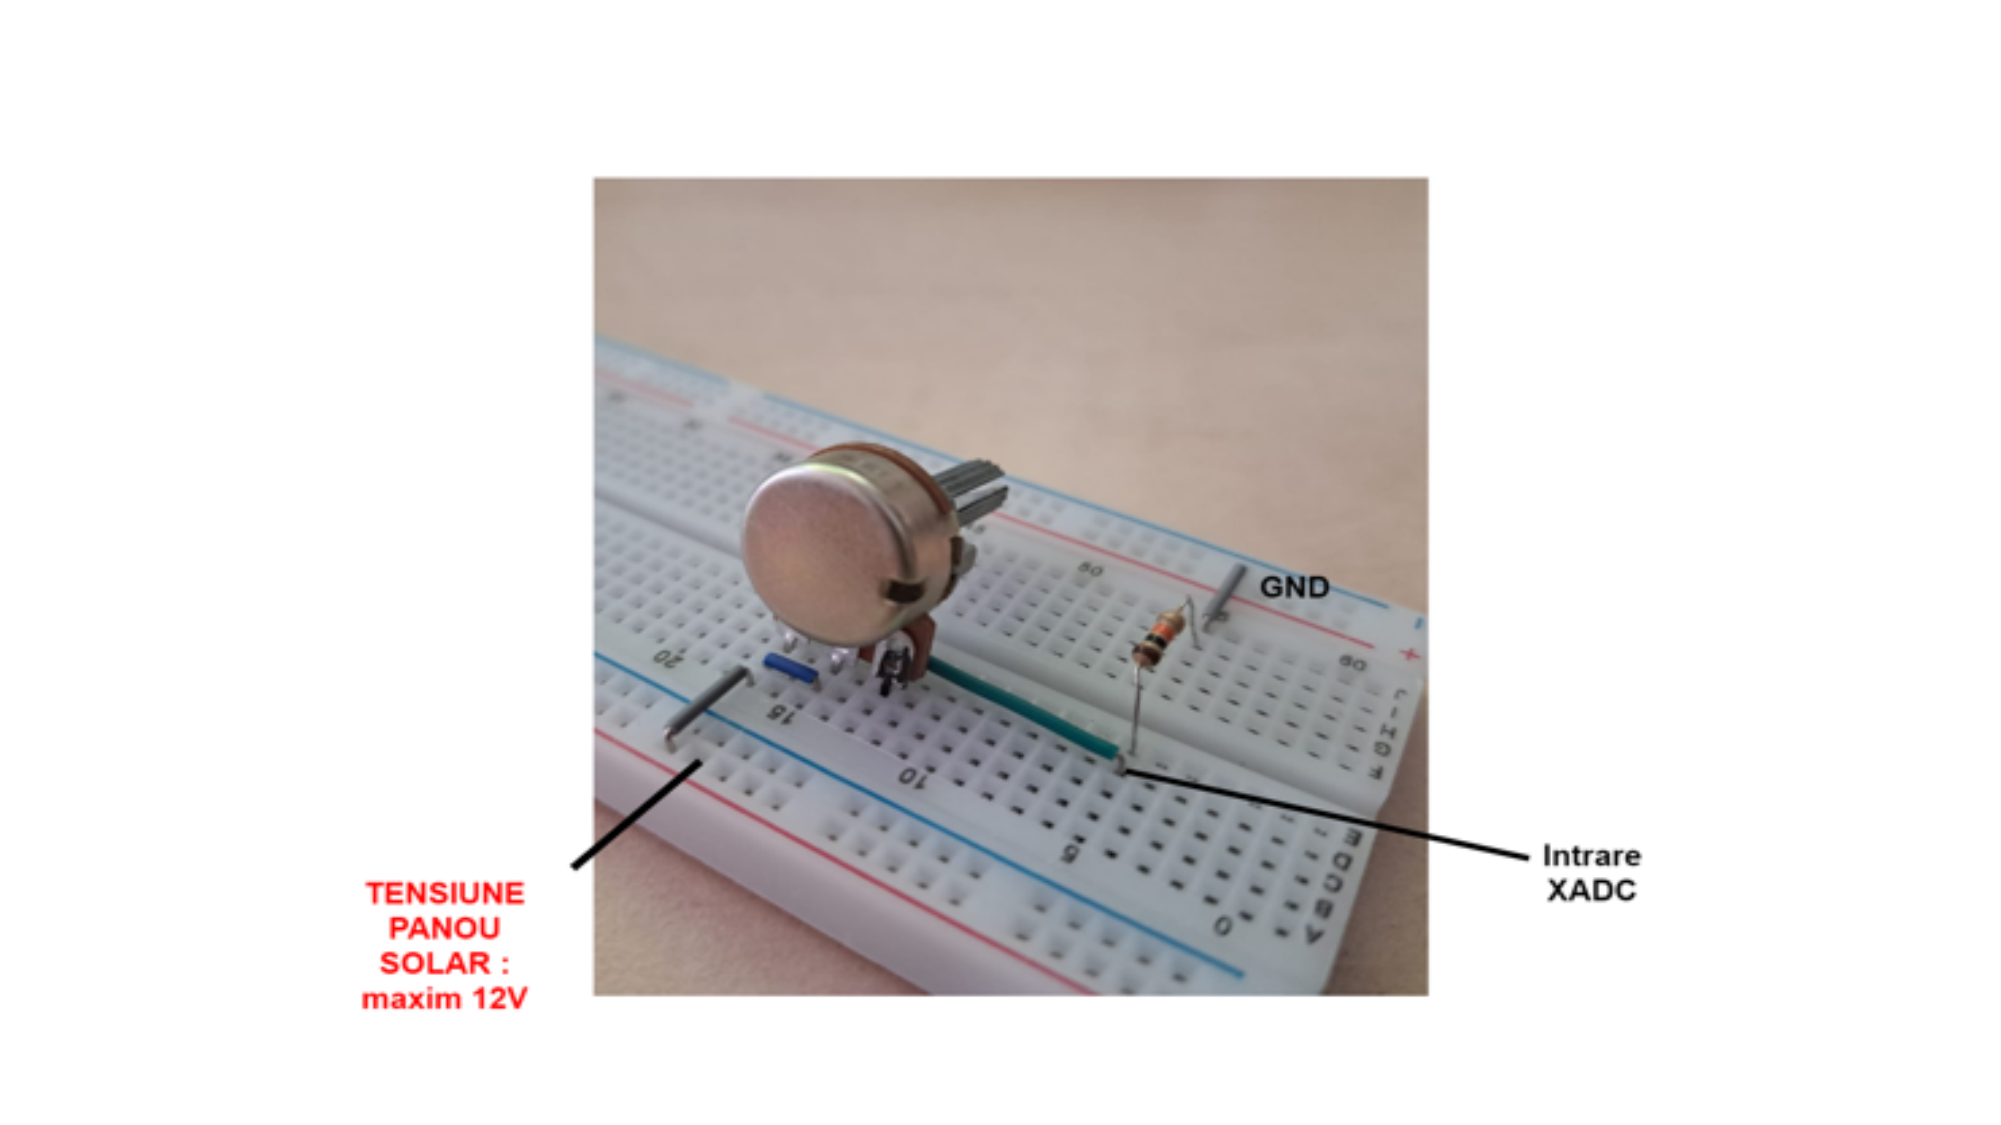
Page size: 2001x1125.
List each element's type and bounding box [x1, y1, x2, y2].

list [339, 79, 1660, 1045]
